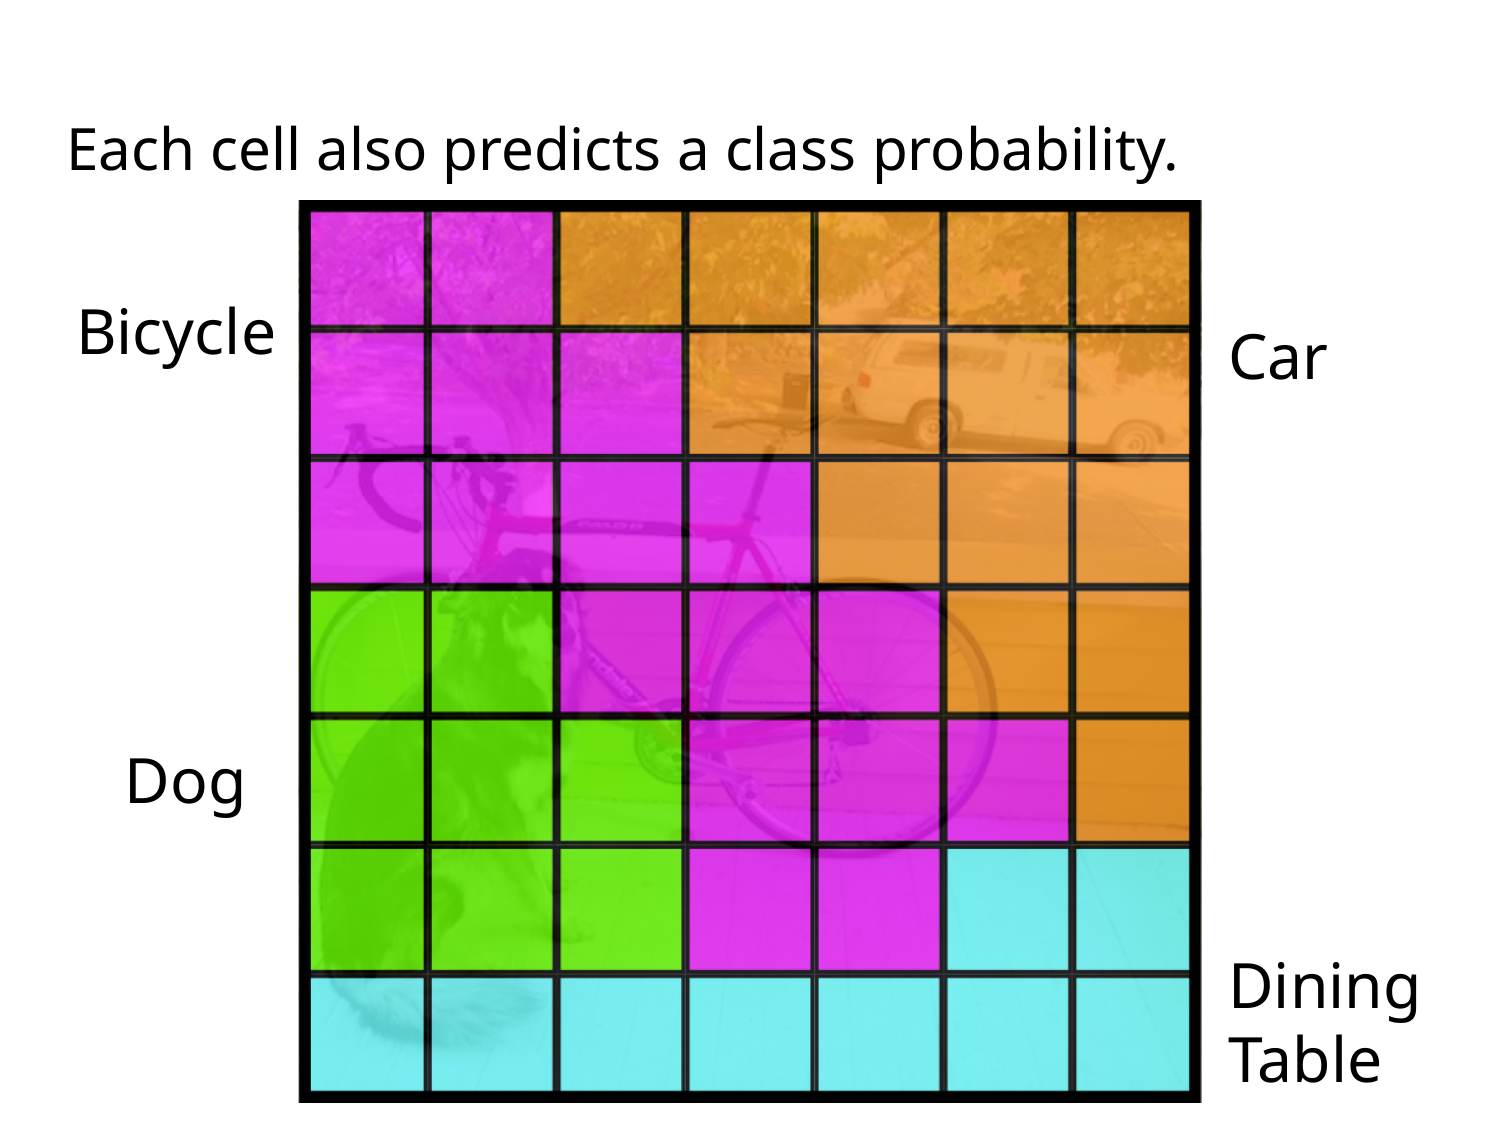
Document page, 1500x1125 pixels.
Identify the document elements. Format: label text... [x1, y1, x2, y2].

picture [297, 200, 1203, 1104]
text_box Car [1213, 301, 1488, 428]
text_box Dining Table [1213, 930, 1488, 1056]
text_box Dog [109, 725, 287, 852]
text_box Bicycle [61, 276, 292, 403]
title Each cell also predicts a class probability. [51, 97, 1449, 223]
